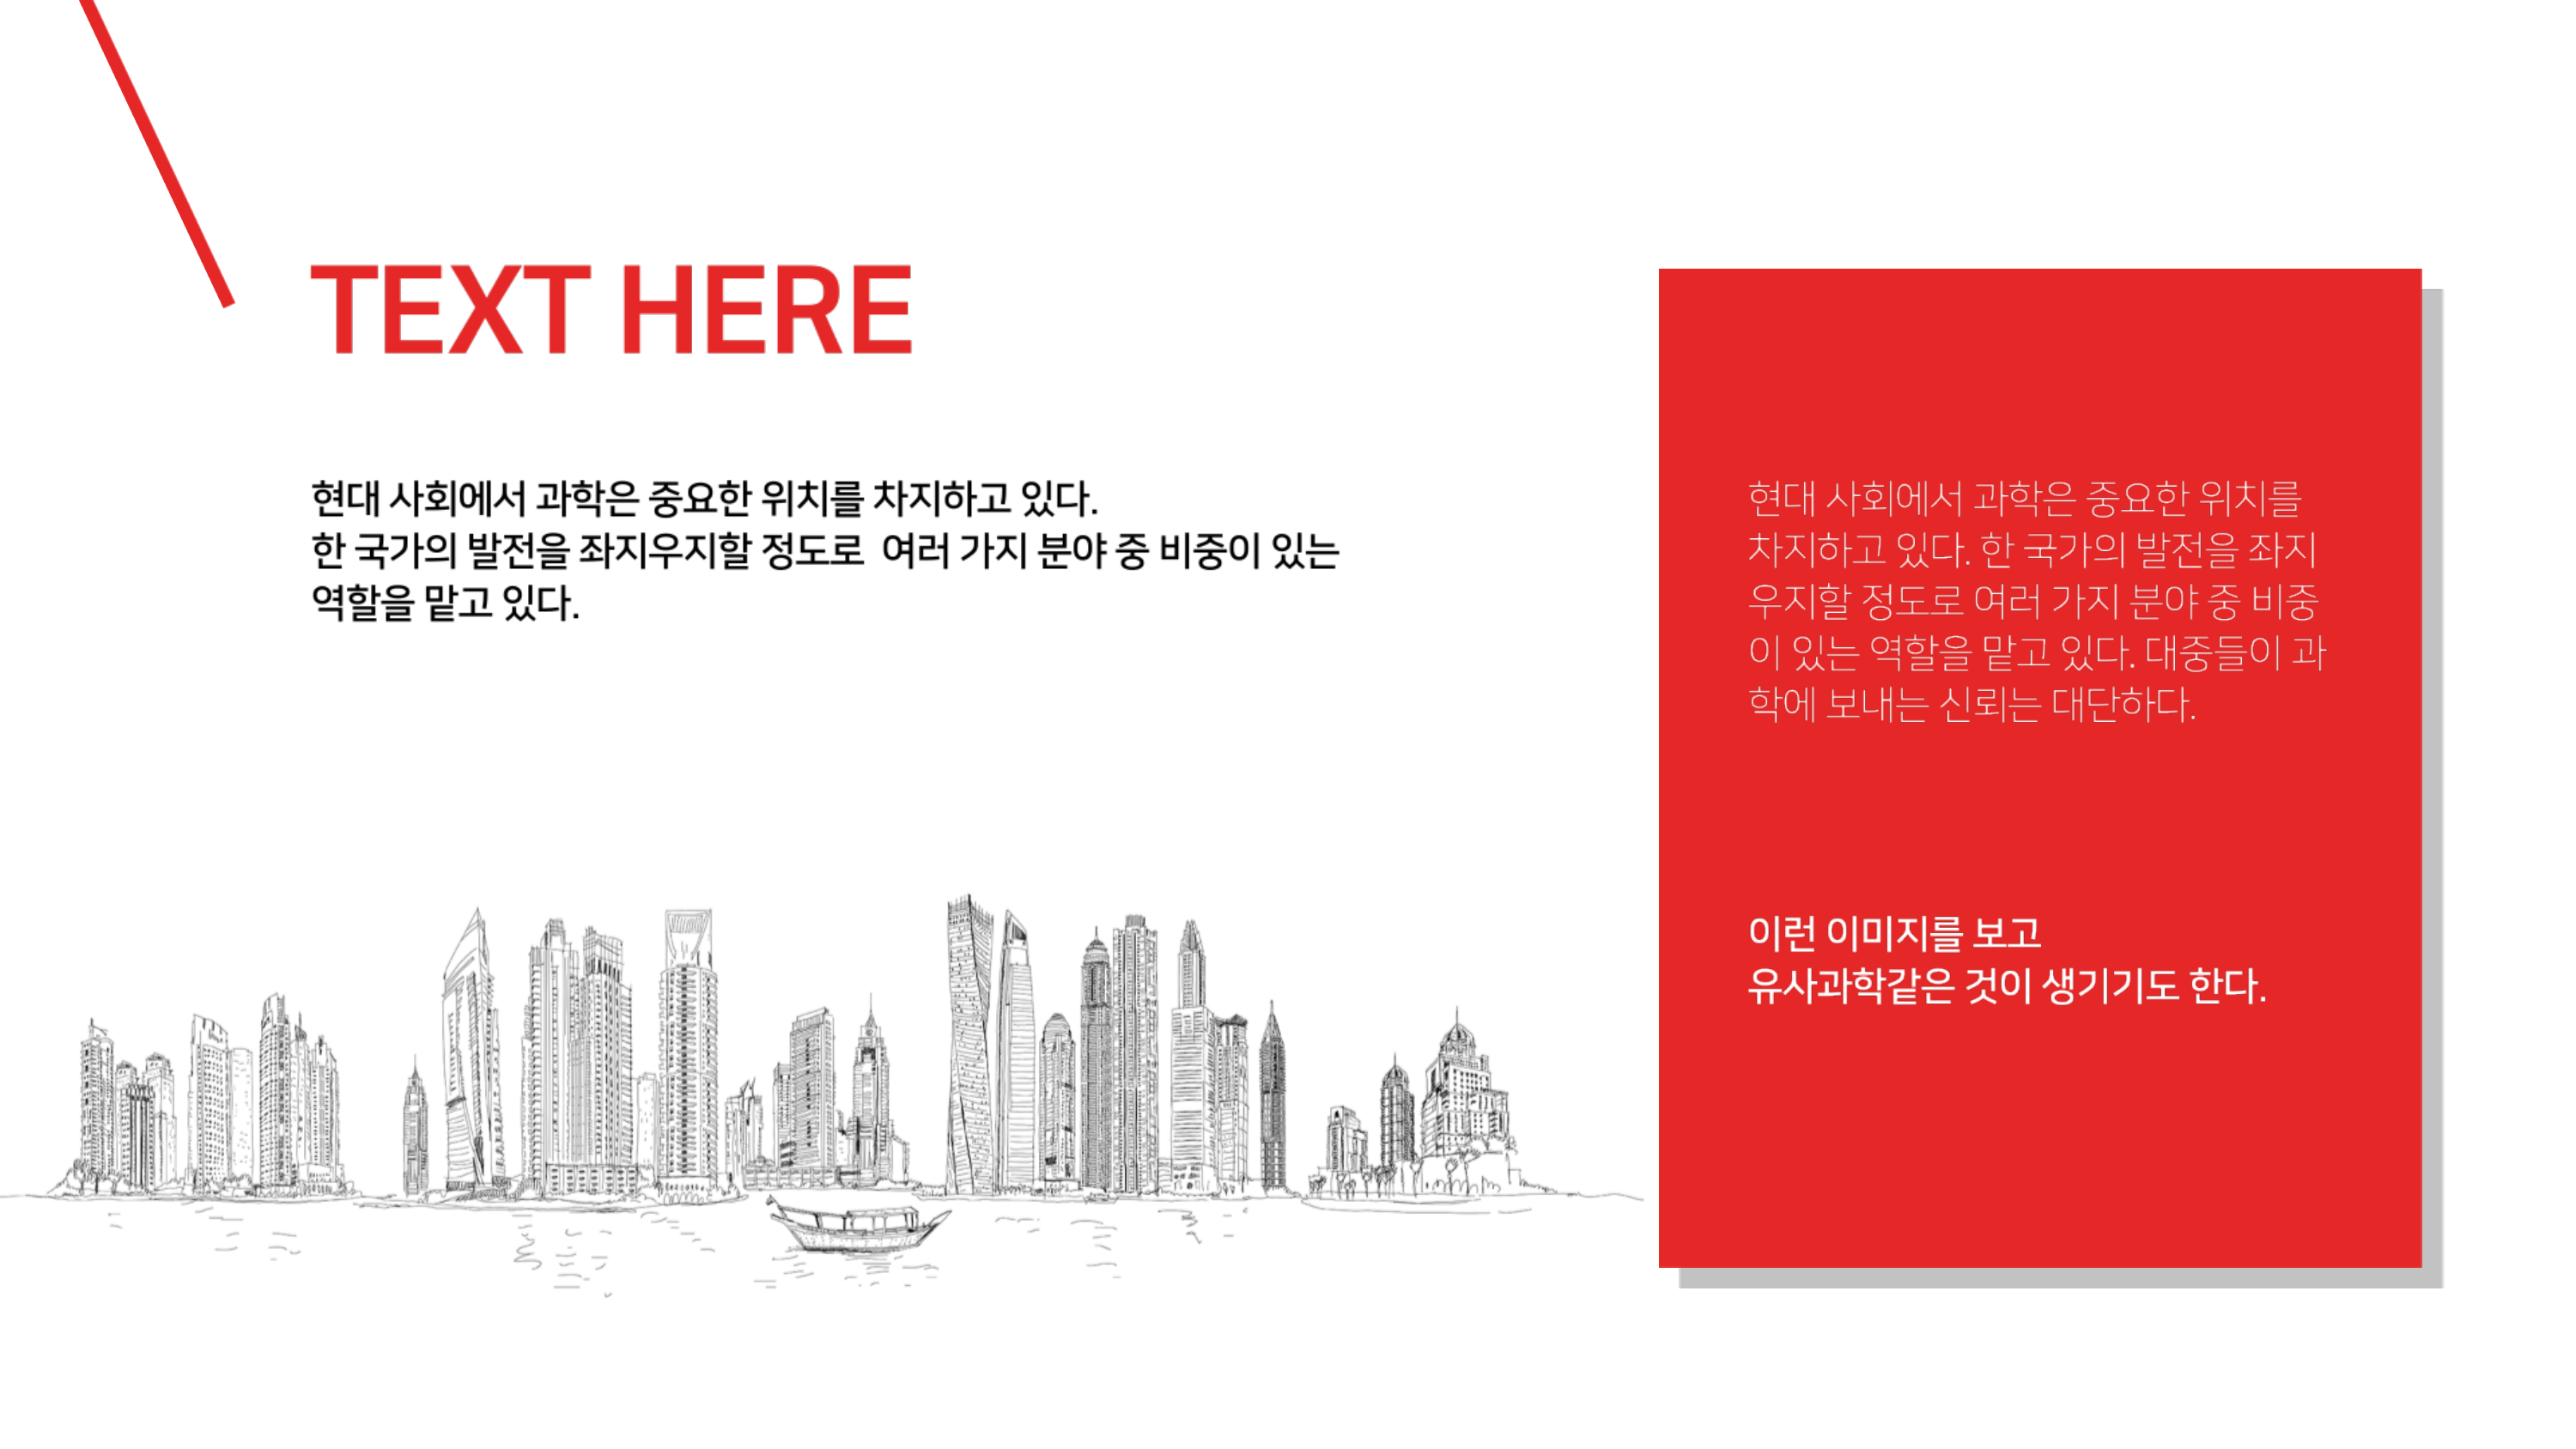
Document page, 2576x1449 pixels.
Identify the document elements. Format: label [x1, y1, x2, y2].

picture [80, 0, 148, 145]
picture [163, 150, 235, 308]
text_box [148, 0, 163, 323]
picture [306, 0, 2576, 1449]
text_box [0, 686, 1644, 1449]
text_box [1659, 269, 2423, 1268]
picture [291, 210, 974, 455]
